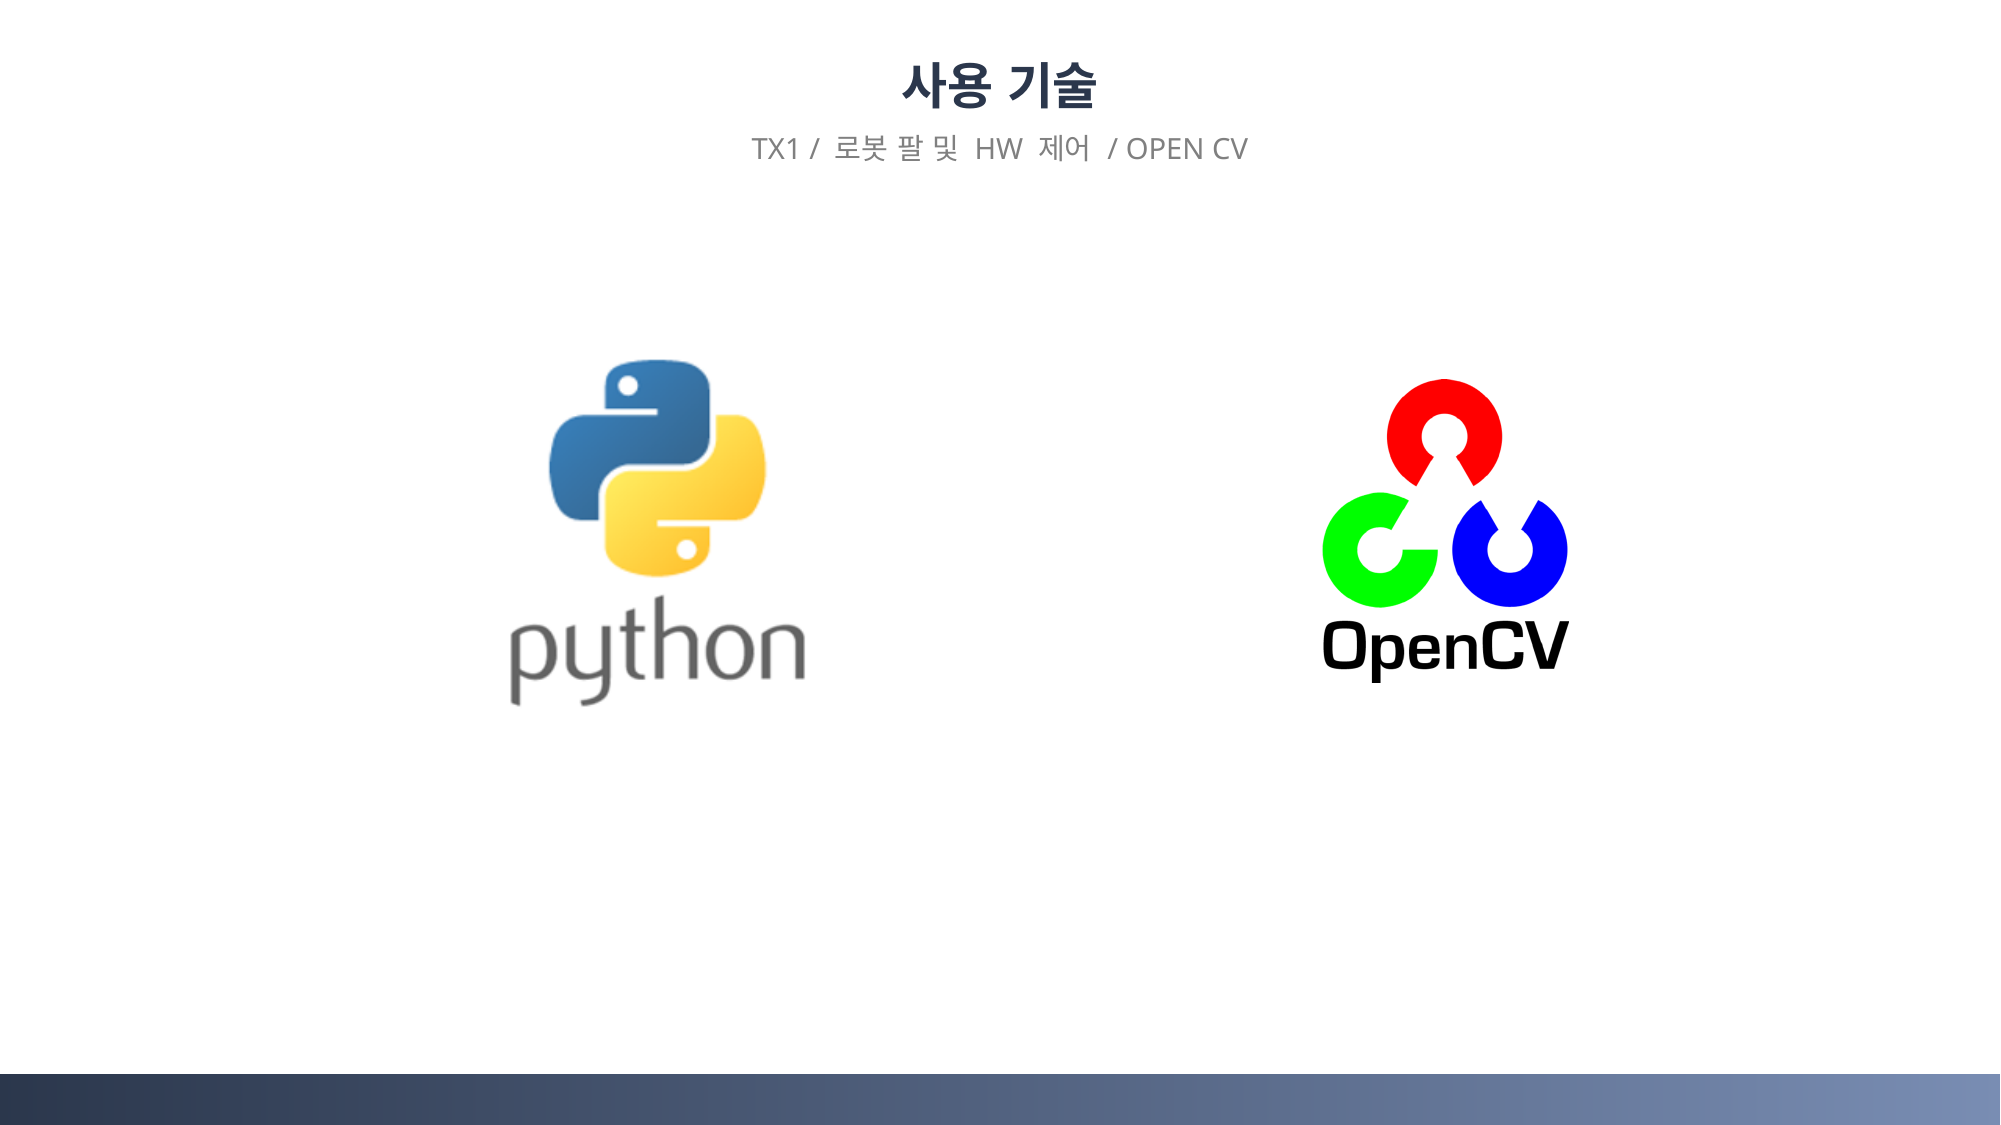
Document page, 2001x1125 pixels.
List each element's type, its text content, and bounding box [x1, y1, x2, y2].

text_box [0, 1074, 2000, 1125]
text_box 사용 기술 [657, 47, 1342, 122]
picture [489, 335, 827, 727]
picture [1321, 379, 1569, 683]
text_box TX1 / 로봇 팔 및 HW 제어 / OPEN CV [75, 122, 1925, 173]
